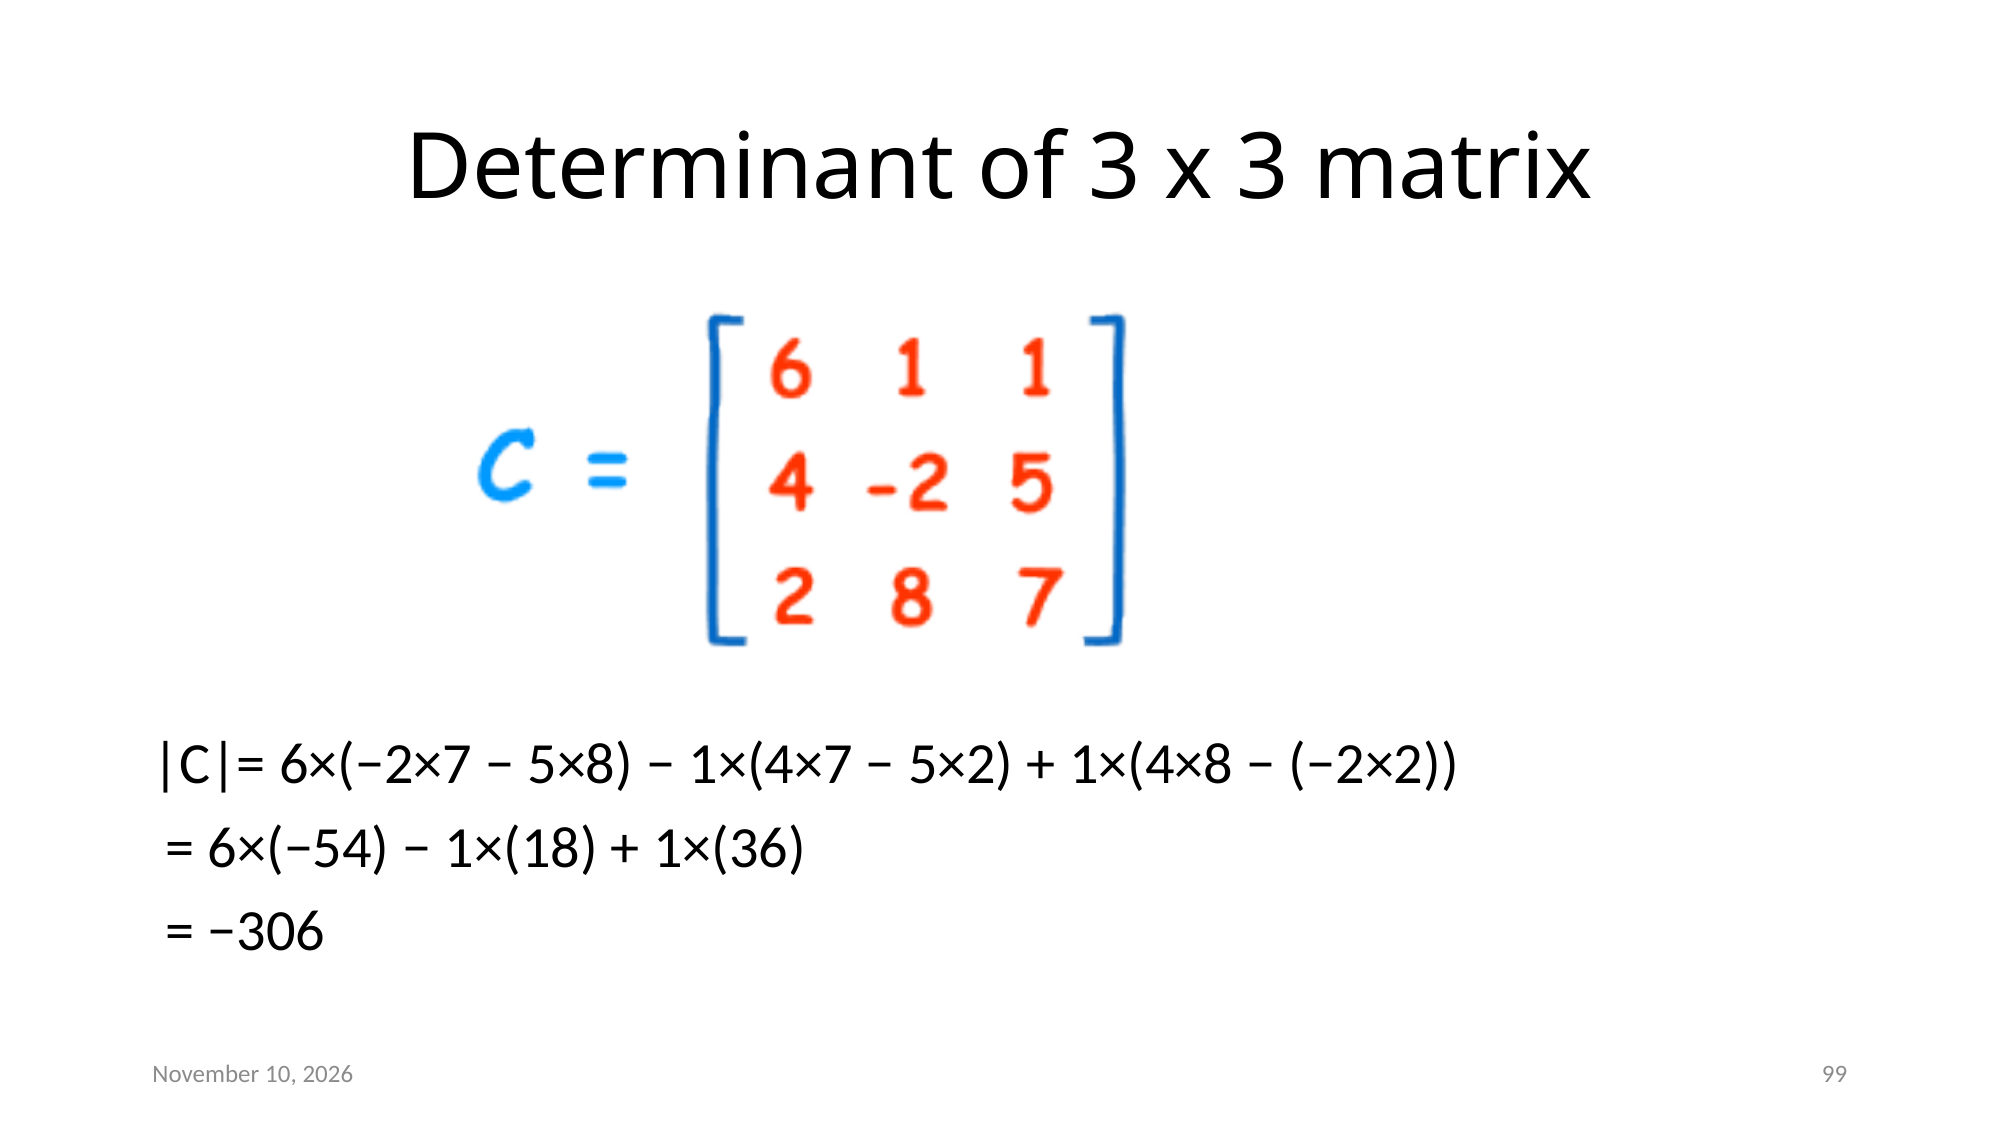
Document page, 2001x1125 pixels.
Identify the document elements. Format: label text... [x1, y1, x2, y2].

title Determinant of 3 x 3 matrix [137, 59, 1863, 278]
list |C|= 6×(−2×7 − 5×8) − 1×(4×7 − 5×2) + 1×(4×8 − (−2×2)) = 6×(−54) − 1×(18) + 1×(36) = −306 [137, 299, 1863, 1014]
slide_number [137, 1042, 588, 1103]
slide_number 99 [1412, 1042, 1863, 1103]
picture [464, 302, 1142, 659]
